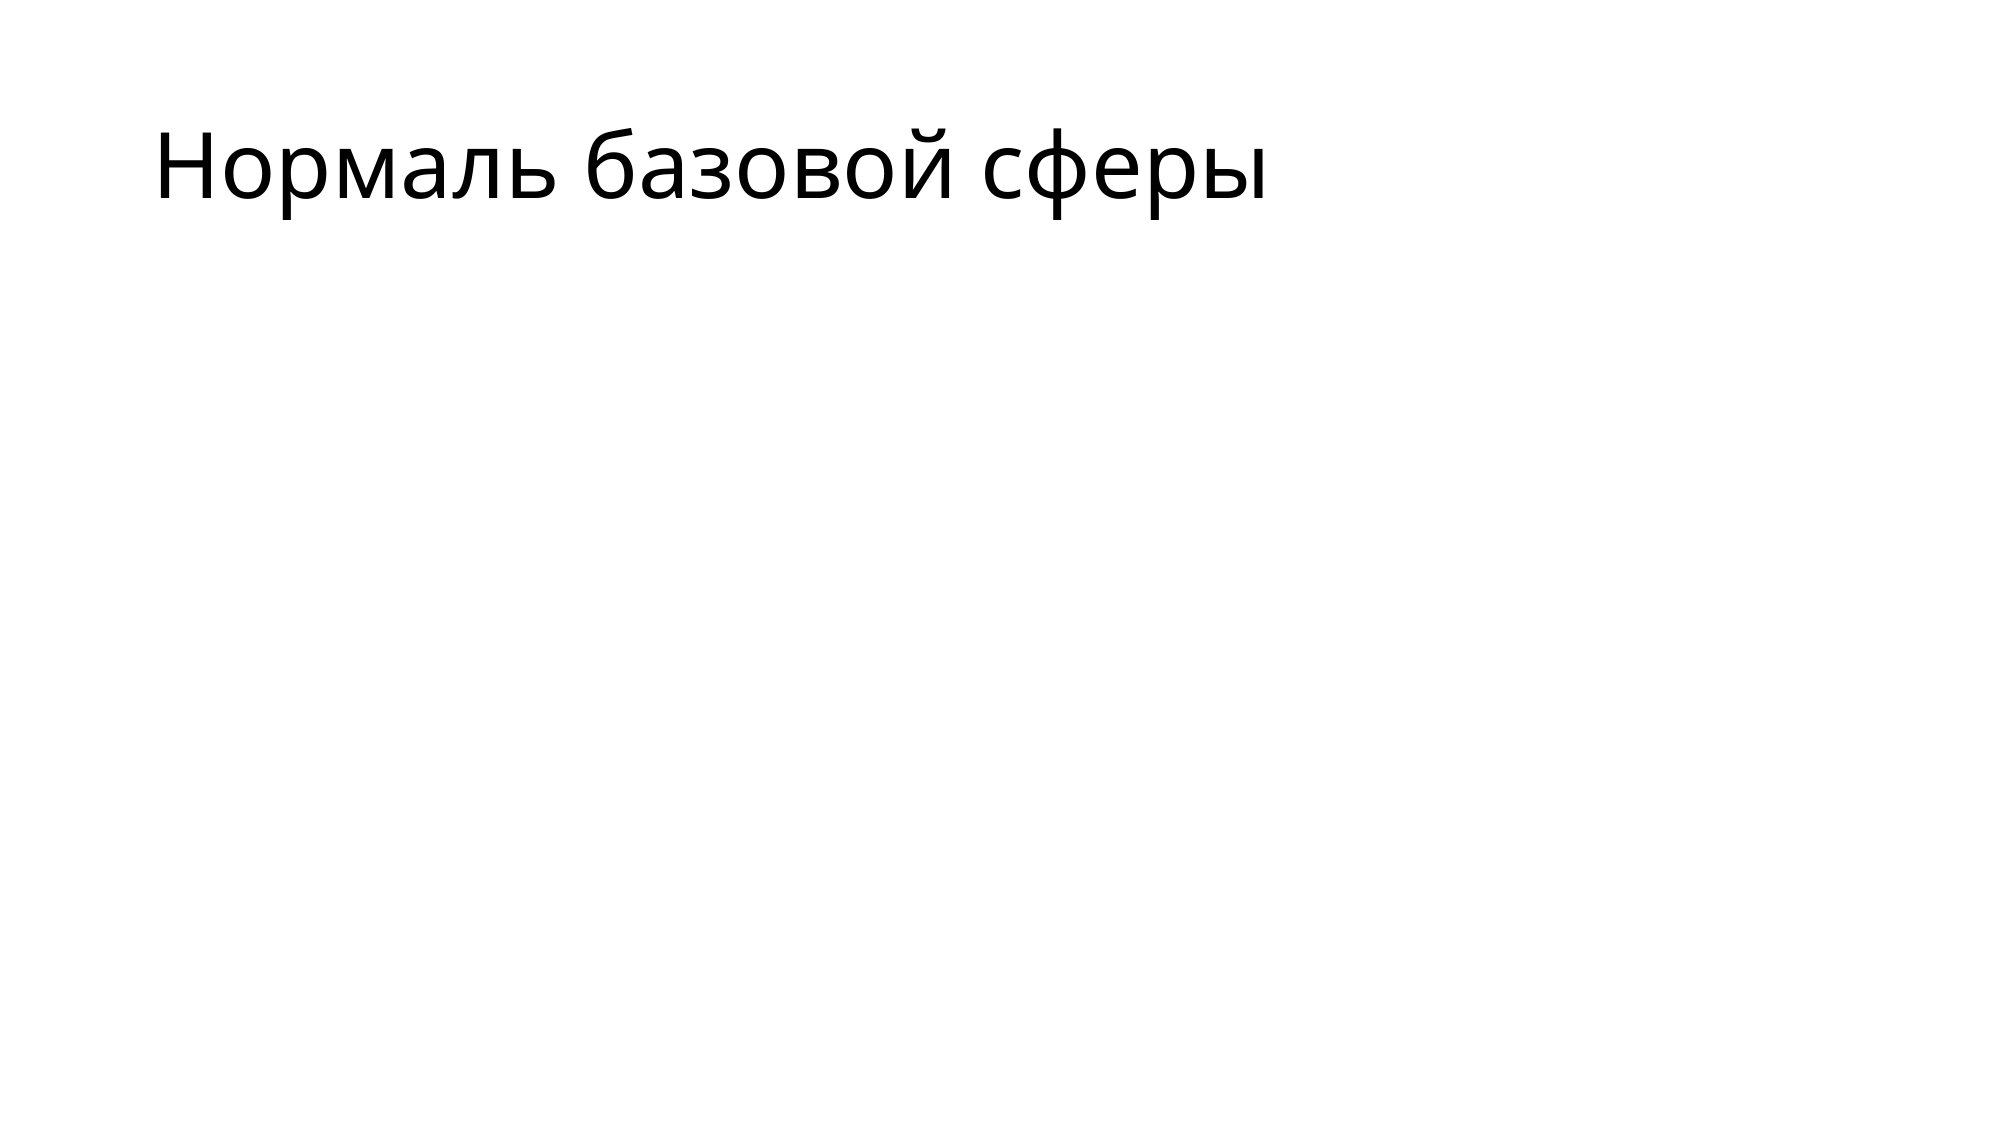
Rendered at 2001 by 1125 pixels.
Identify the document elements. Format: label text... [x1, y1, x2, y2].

title Нормаль базовой сферы [137, 59, 1863, 278]
